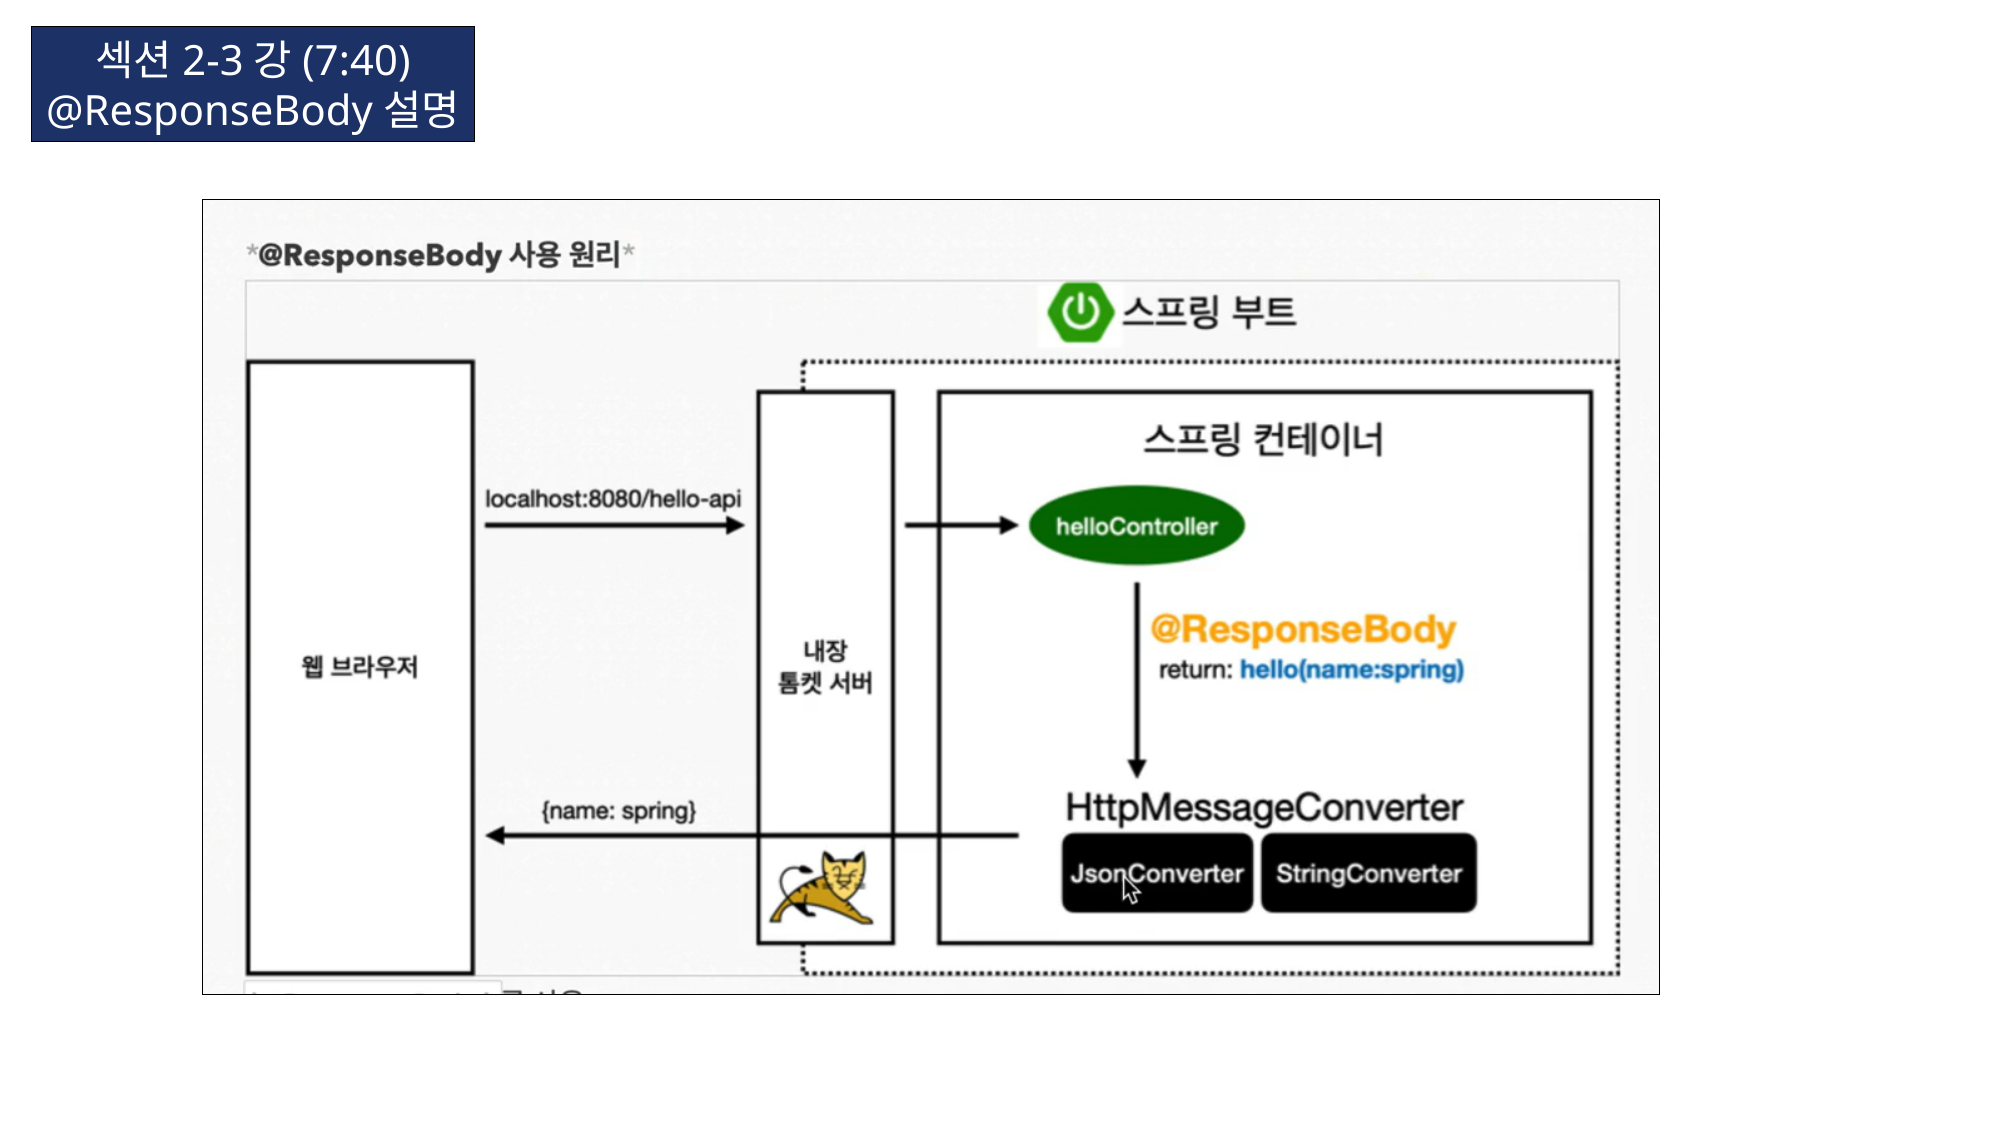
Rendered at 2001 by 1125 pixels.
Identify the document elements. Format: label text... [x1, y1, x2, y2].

picture [202, 199, 1660, 995]
text_box 섹션2-3강(7:40) @ResponseBody설명 [31, 26, 475, 142]
